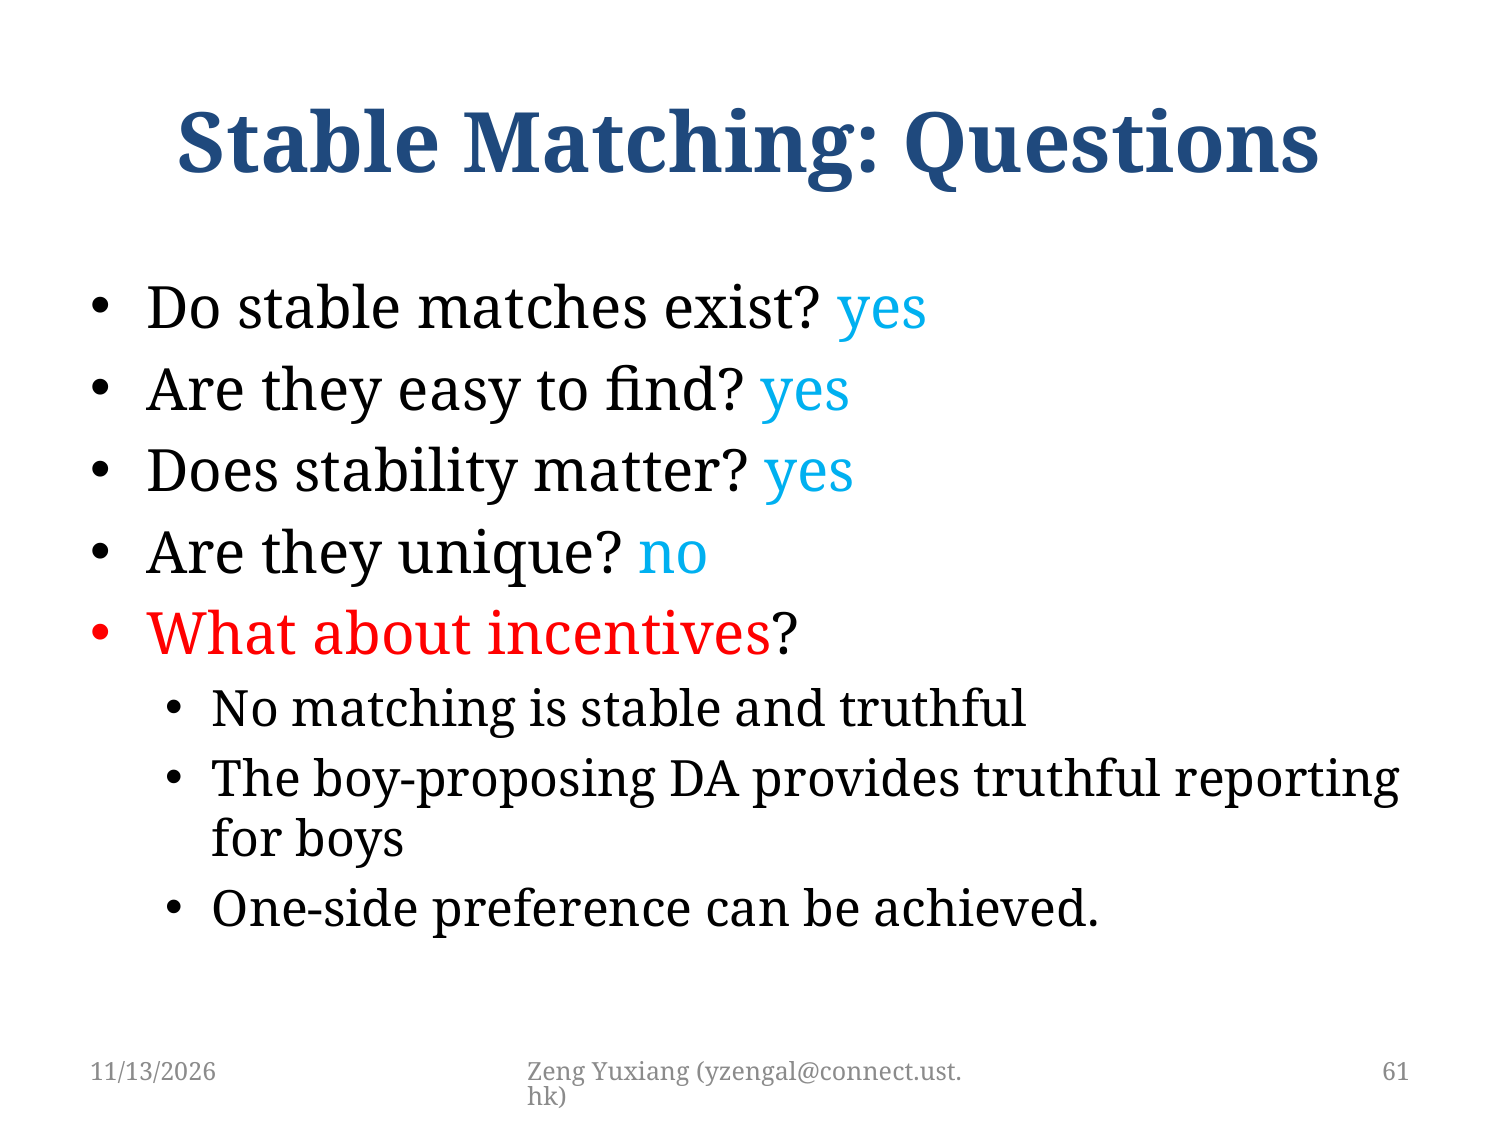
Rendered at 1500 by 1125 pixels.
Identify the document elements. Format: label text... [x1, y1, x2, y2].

slide_number 61 [1074, 1042, 1425, 1103]
list Do stable matches exist? yes Are they easy to find? yes Does stability matter? yes Are they unique? no What about incentives? No matching is stable and truthful The boy-proposing DA provides truthful reporting for boys One-side preference can be achieved. [75, 262, 1425, 1005]
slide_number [75, 1042, 425, 1103]
footer Zeng Yuxiang (yzengal@connect.ust.hk) [512, 1042, 988, 1103]
title Stable Matching: Questions [75, 45, 1425, 233]
